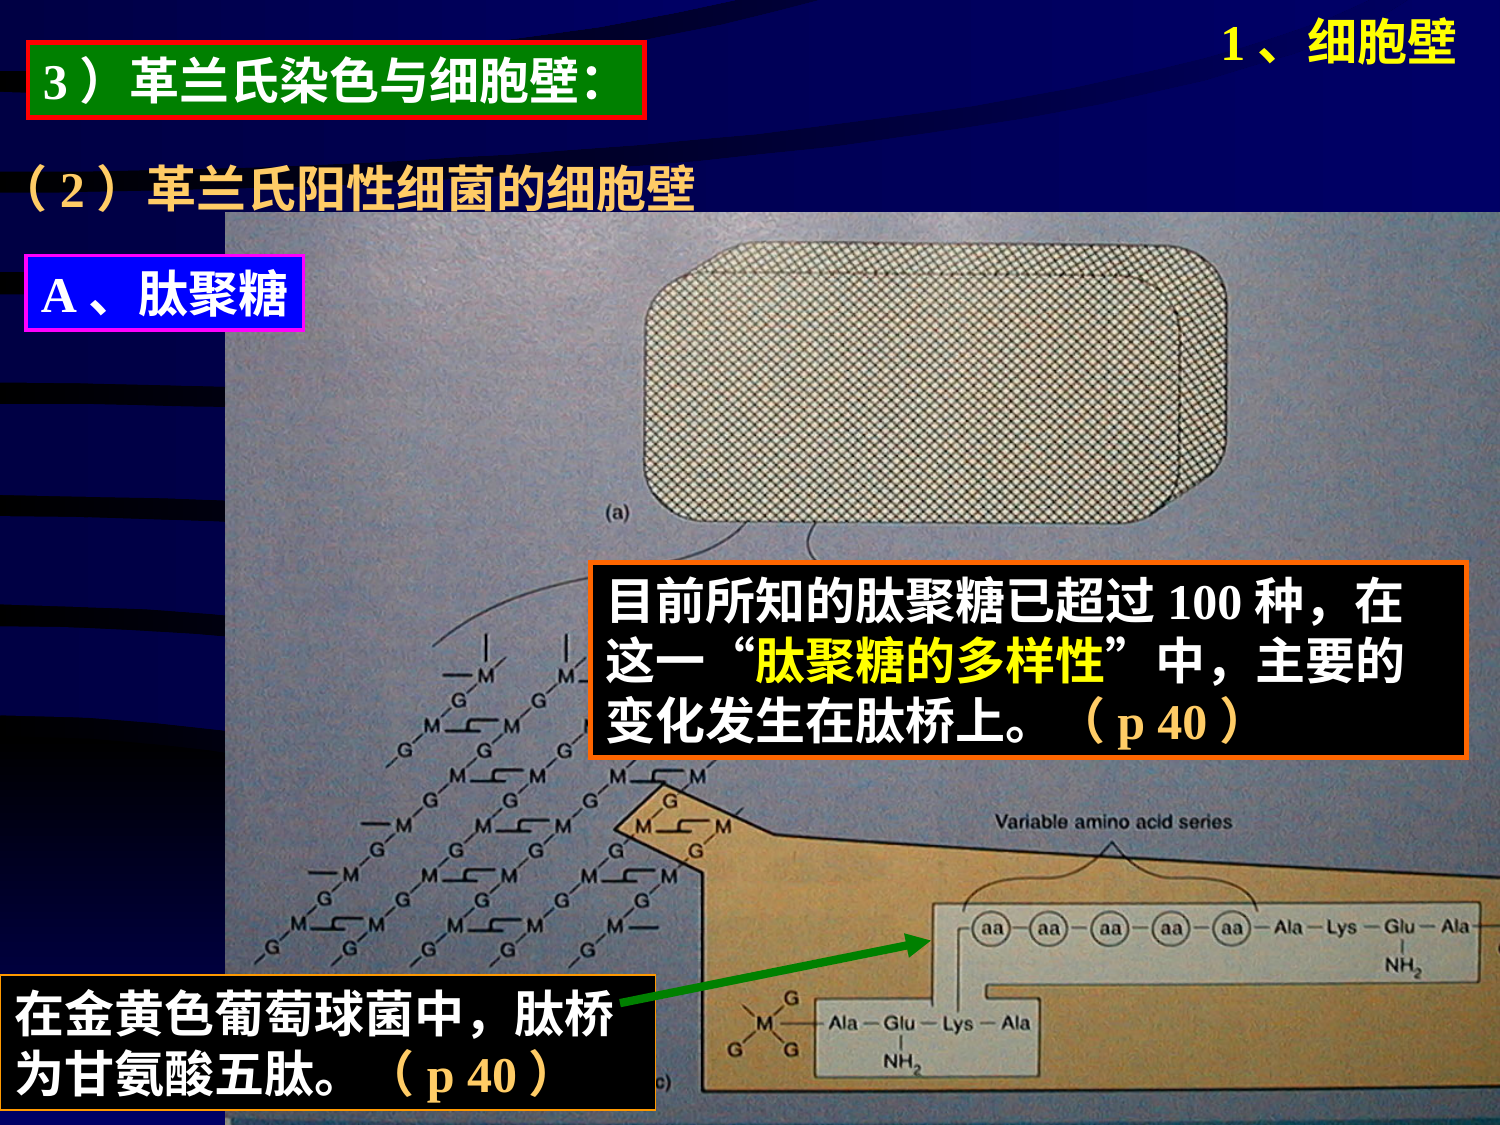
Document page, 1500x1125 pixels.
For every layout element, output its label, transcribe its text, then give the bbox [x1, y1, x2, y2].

text_box 在金黄色葡萄球菌中，肽桥为甘氨酸五肽。（p 40） [0, 975, 219, 1110]
text_box 3）革兰氏染色与细胞壁： [28, 42, 645, 118]
text_box 1、细胞壁 [1205, 3, 1473, 79]
picture [224, 211, 1500, 1125]
text_box A、肽聚糖 [26, 255, 219, 331]
text_box （2）革兰氏阳性细菌的细胞壁 [0, 149, 712, 225]
